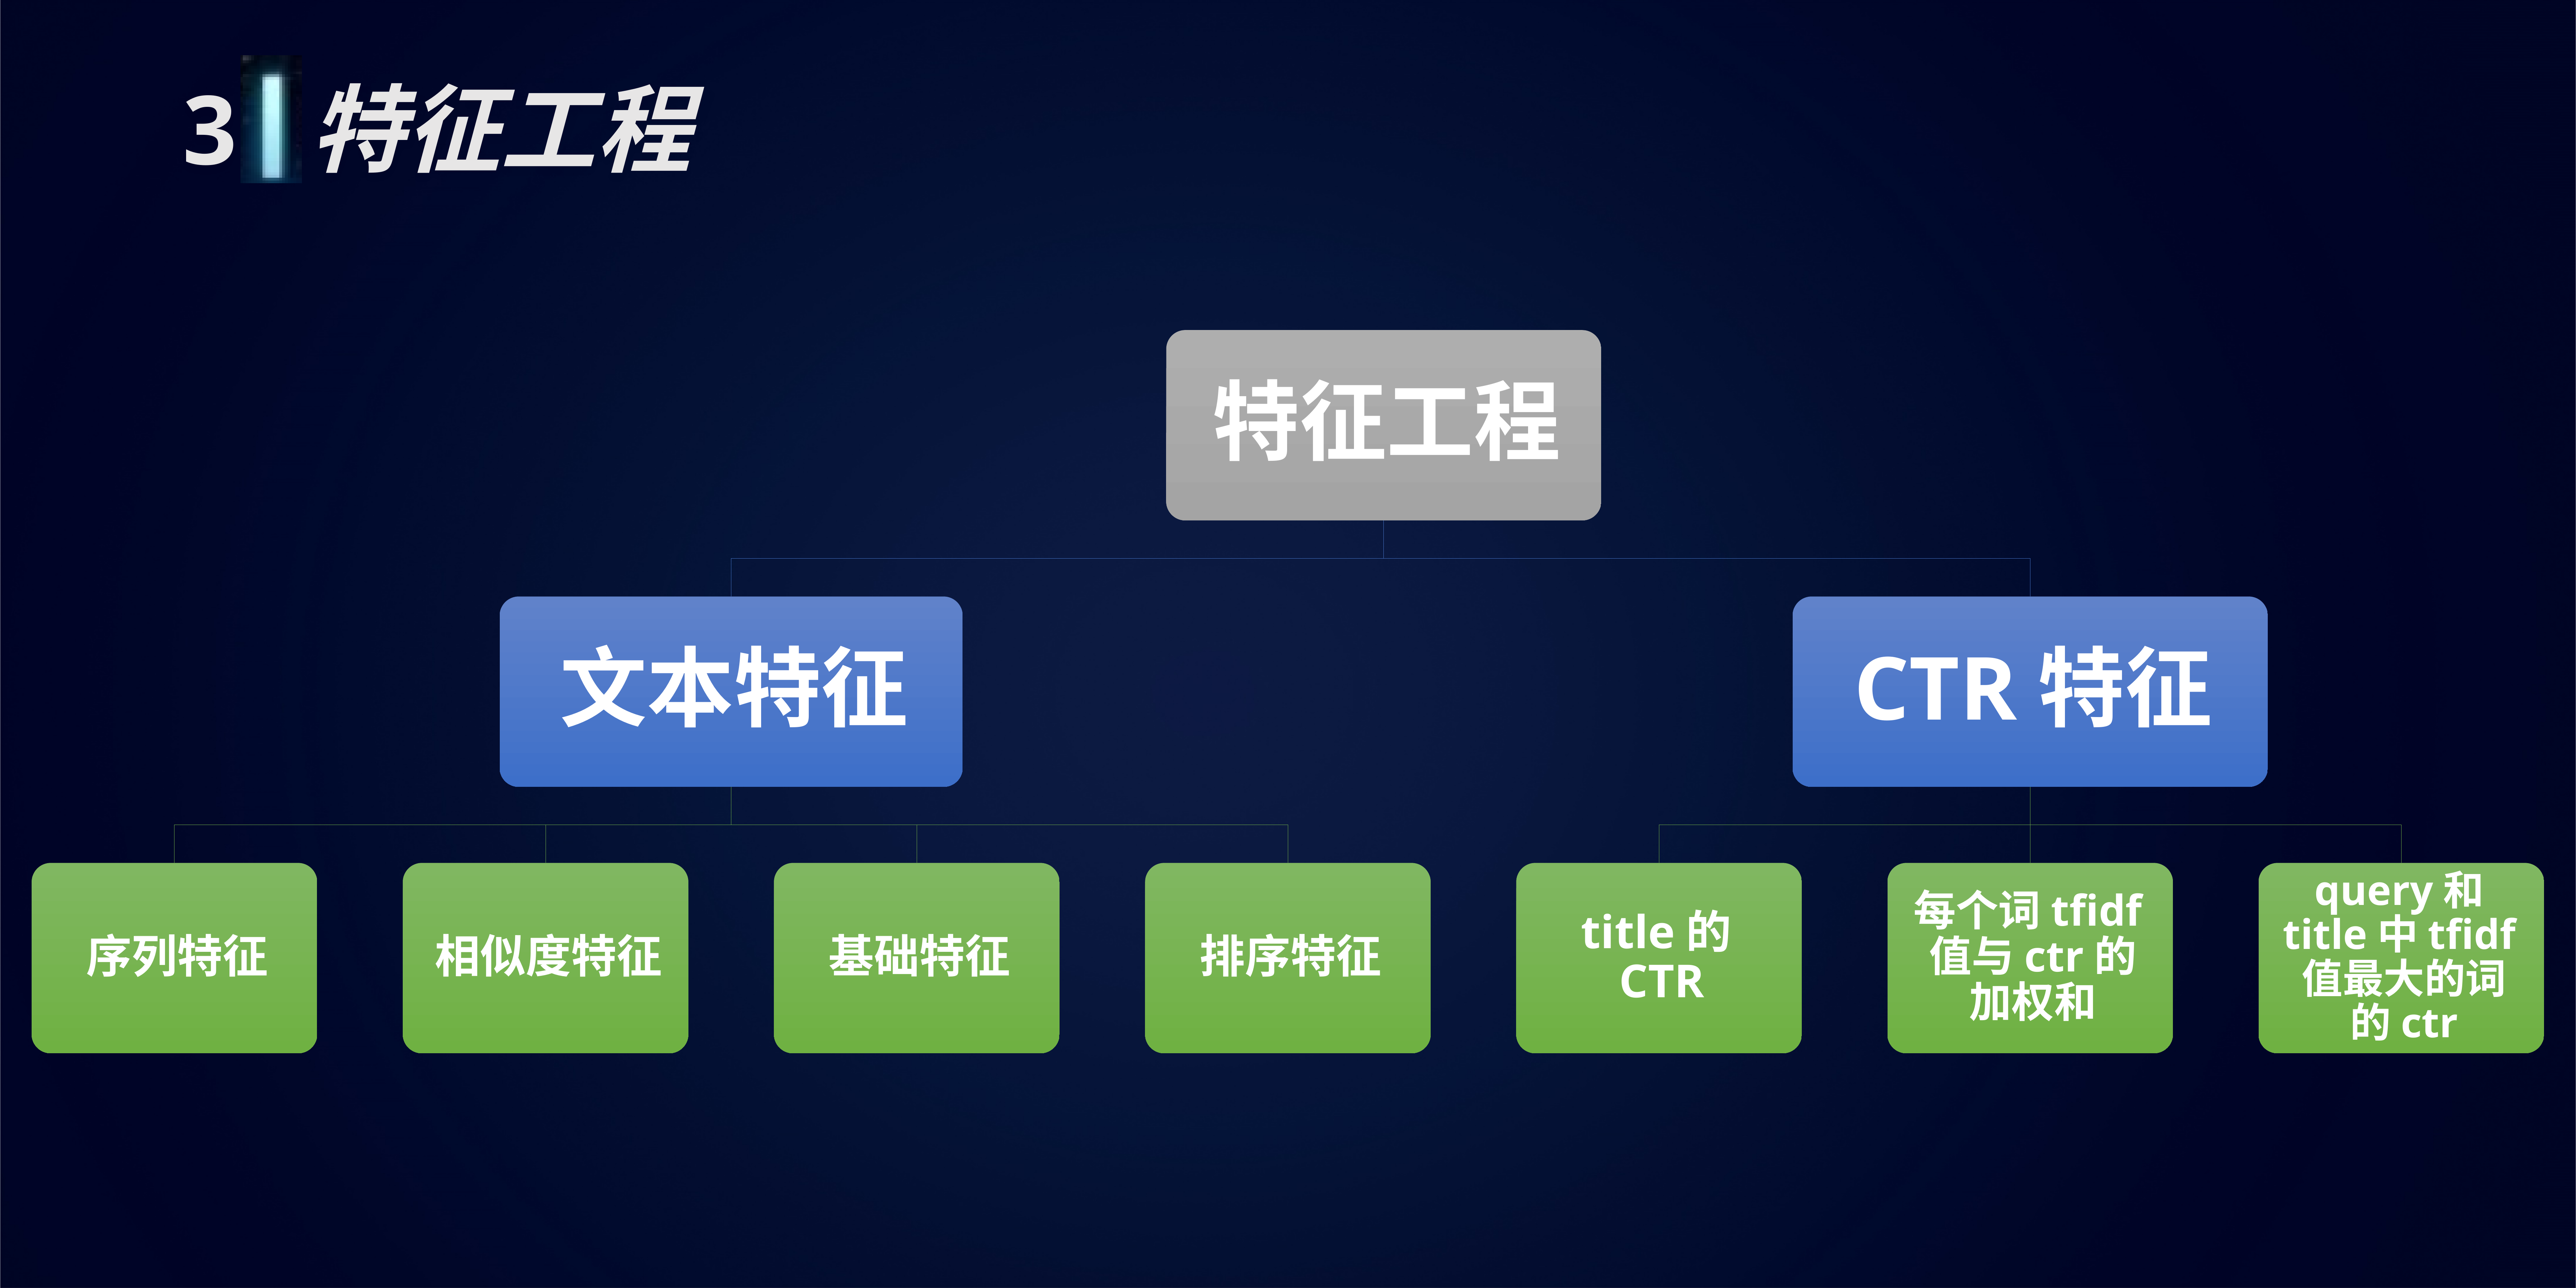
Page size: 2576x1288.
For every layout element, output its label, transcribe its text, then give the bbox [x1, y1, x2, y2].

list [30, 165, 2545, 1218]
title 3 特征工程 [177, 70, 240, 165]
title 3 特征工程 [302, 70, 765, 165]
picture [0, 0, 2576, 1288]
